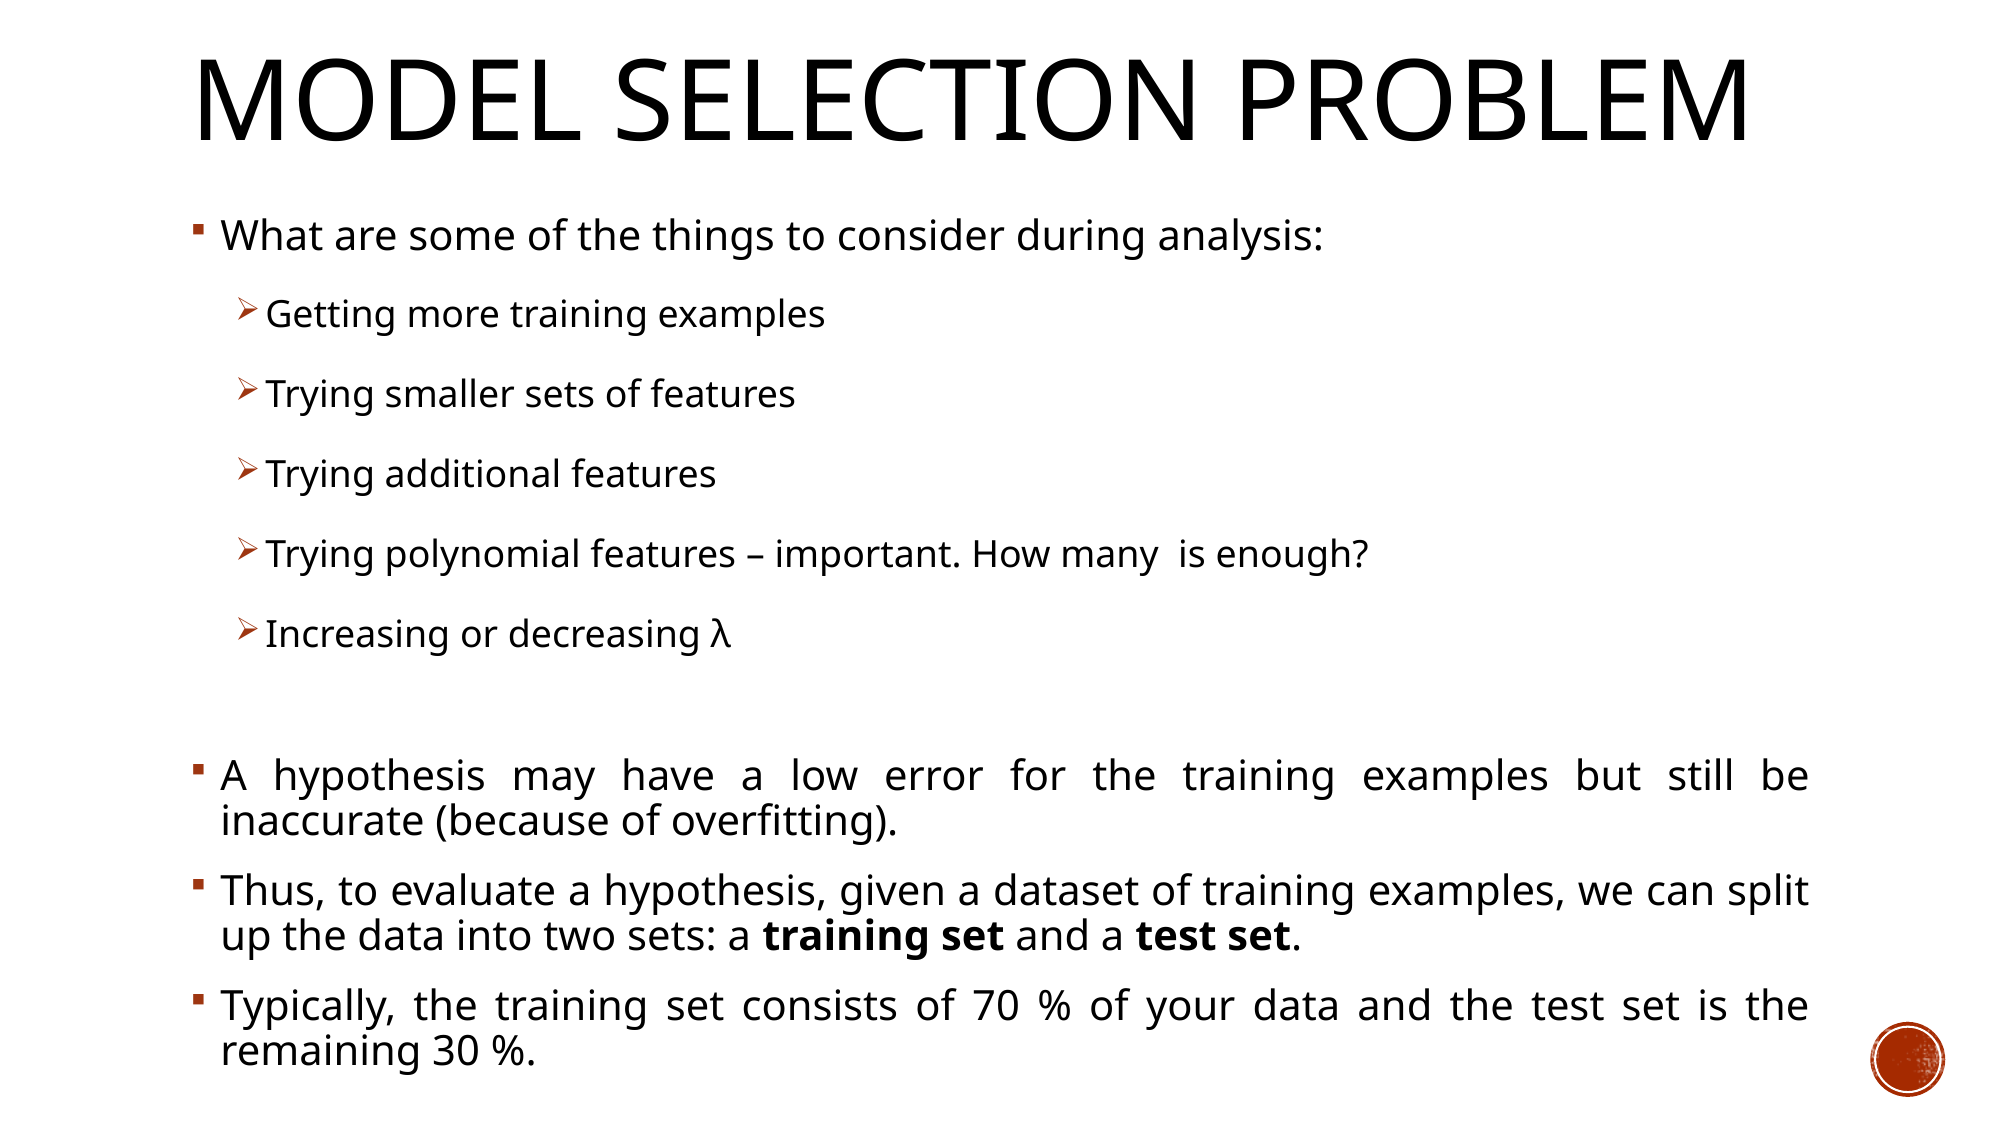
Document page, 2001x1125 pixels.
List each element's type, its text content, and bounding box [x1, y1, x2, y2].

title Model selection problem [175, 0, 1826, 207]
